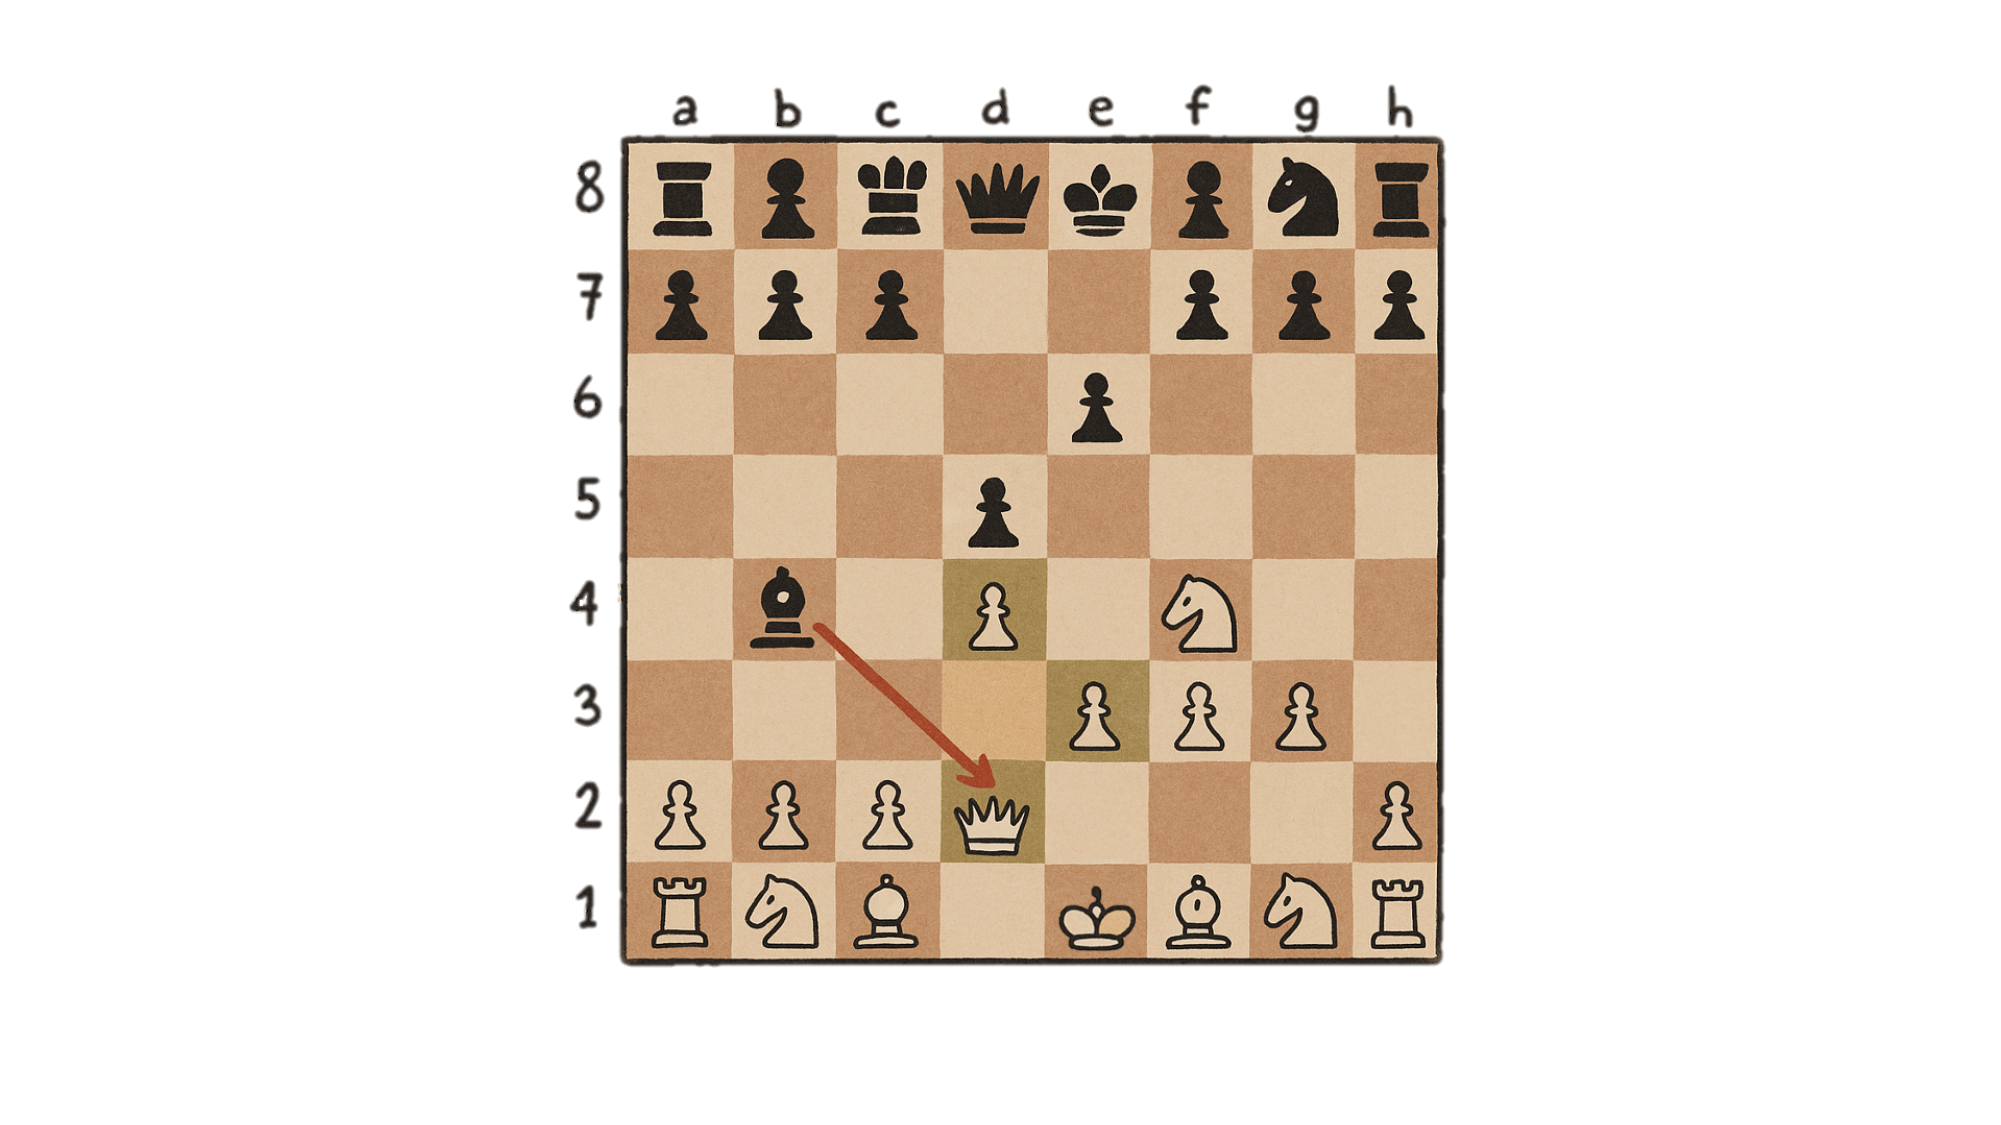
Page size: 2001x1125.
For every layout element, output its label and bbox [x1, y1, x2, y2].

picture [468, 0, 1532, 1068]
